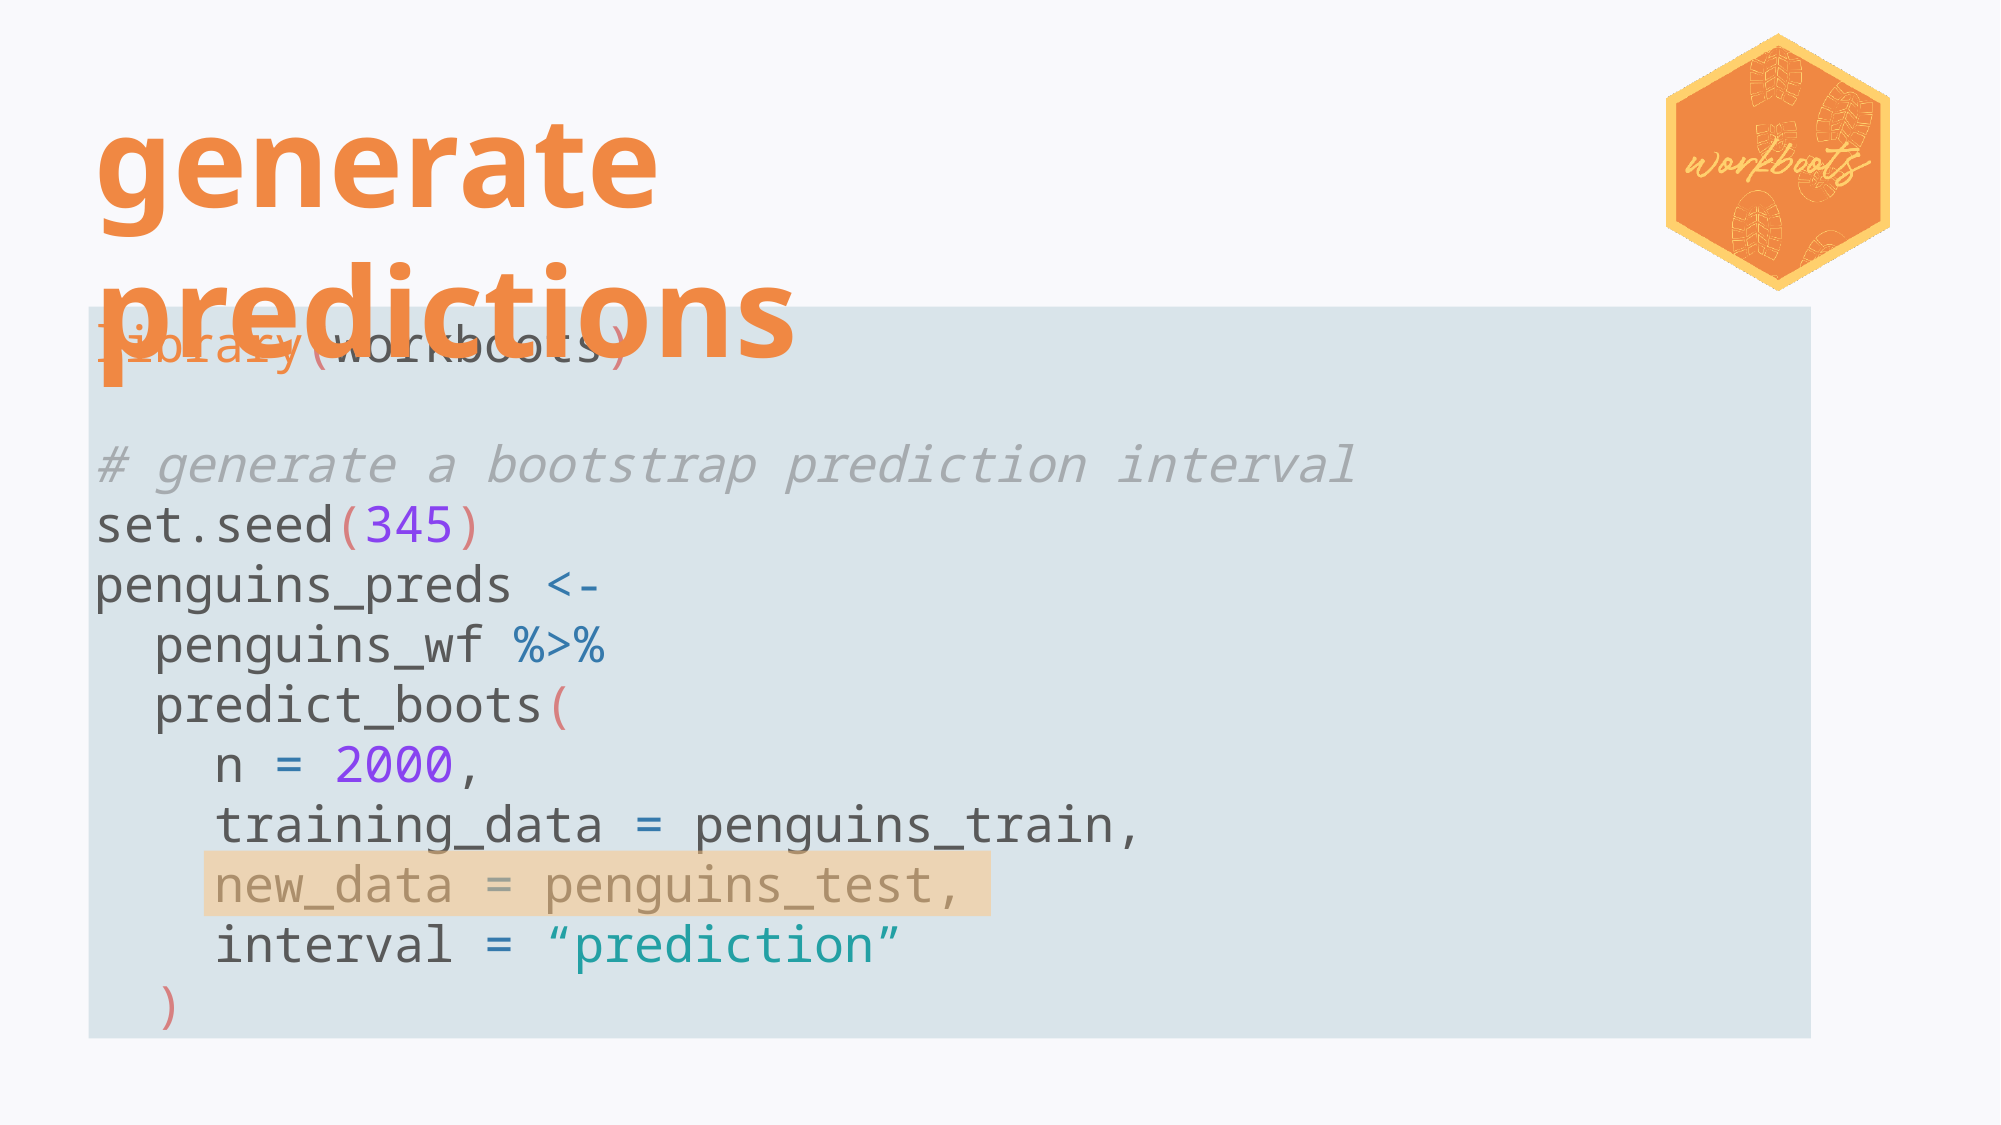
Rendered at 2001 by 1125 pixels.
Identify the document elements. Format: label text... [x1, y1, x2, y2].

text_box library(workboots) # generate a bootstrap prediction interval set.seed(345) penguins_preds <- penguins_wf %>% predict_boots( n = 2000, training_data = penguins_train, new_data = penguins_test, interval = “prediction” ) [88, 306, 1811, 1039]
text_box [203, 849, 992, 917]
picture [1666, 33, 1890, 291]
text_box generate predictions [88, 76, 1293, 389]
